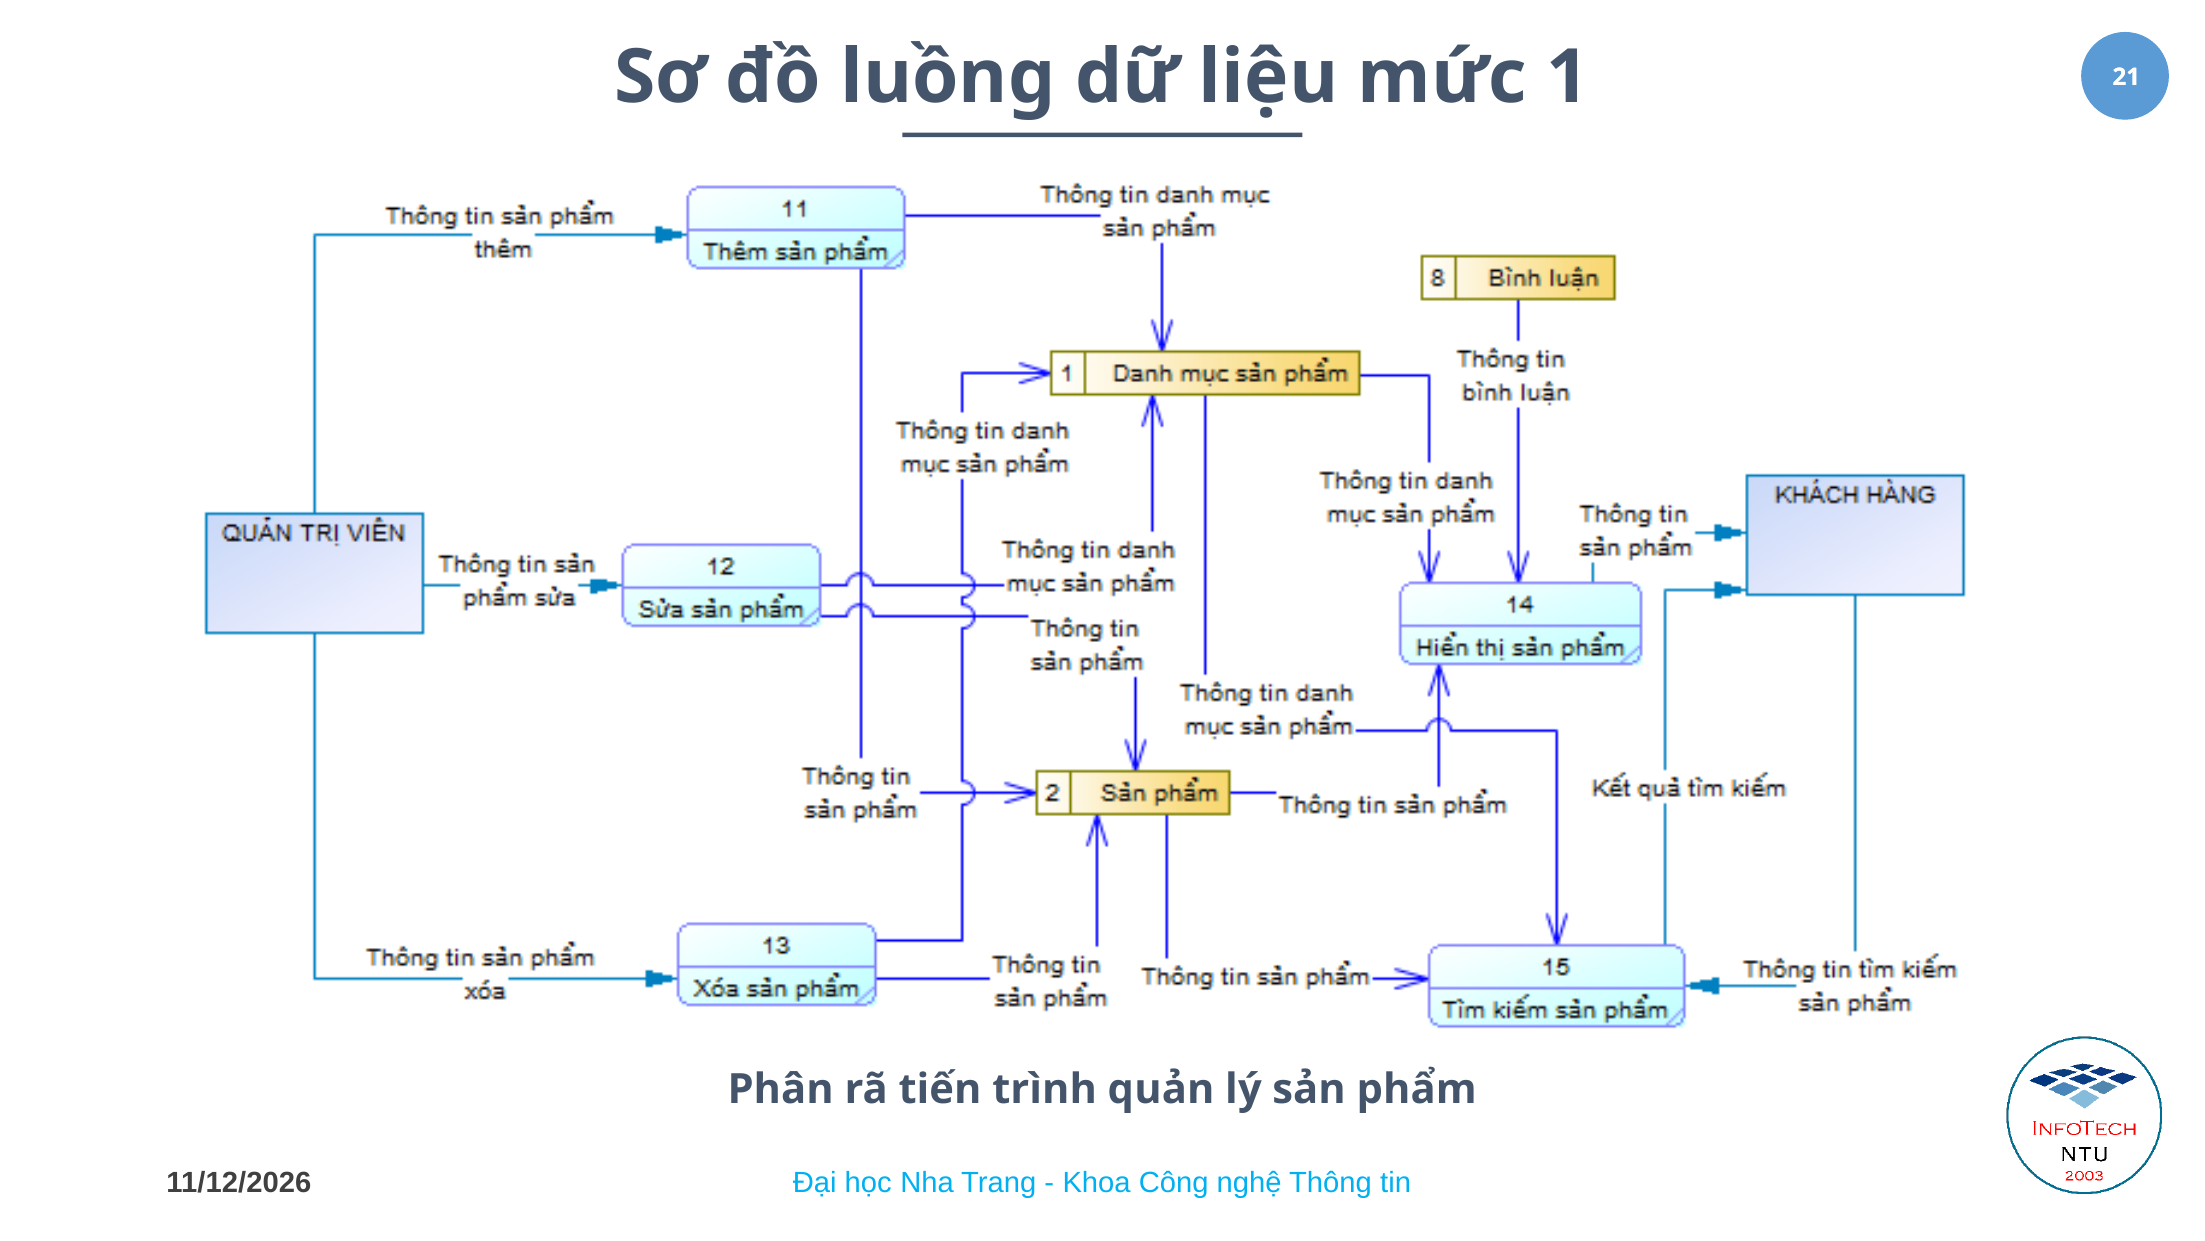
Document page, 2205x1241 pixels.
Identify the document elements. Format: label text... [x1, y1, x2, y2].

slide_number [151, 1149, 648, 1216]
footer Đại học Nha Trang - Khoa Công nghệ Thông tin [730, 1149, 1475, 1216]
picture [201, 146, 2166, 1198]
text_box Phân rã tiến trình quản lý sản phẩm [712, 1096, 1492, 1120]
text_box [162, 32, 2043, 138]
